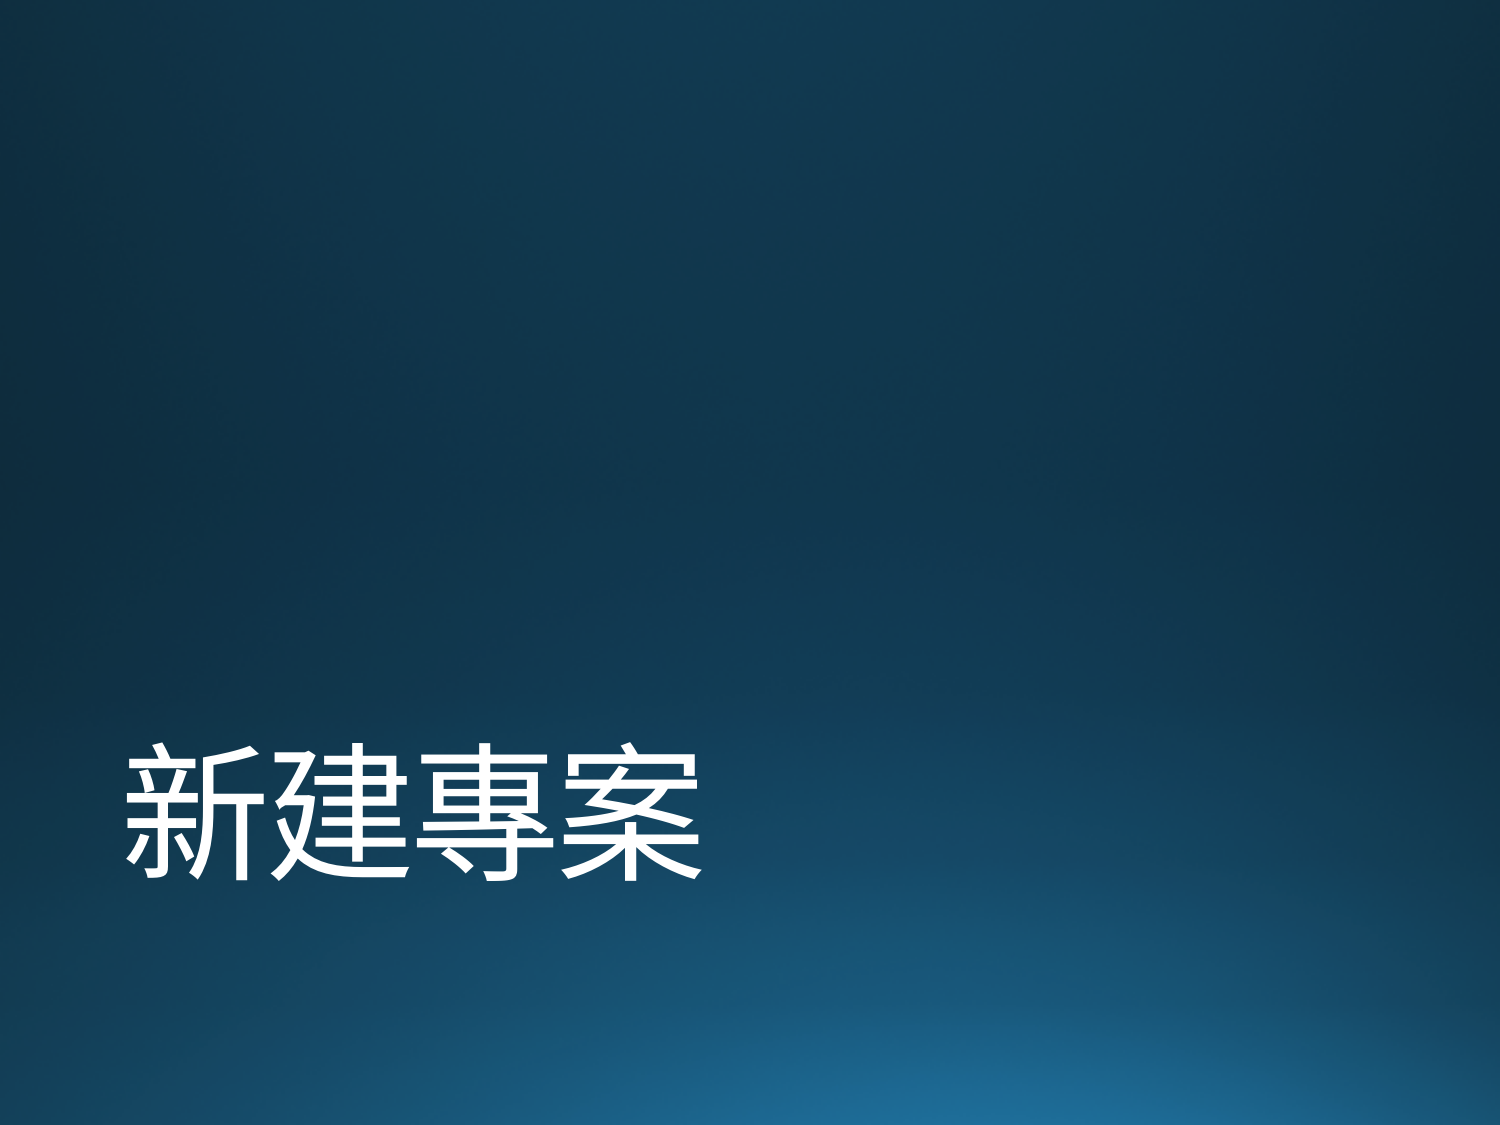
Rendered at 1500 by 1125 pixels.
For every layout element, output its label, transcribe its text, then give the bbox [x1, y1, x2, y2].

title 新建專案 [105, 732, 1231, 929]
picture [0, 0, 1500, 1125]
